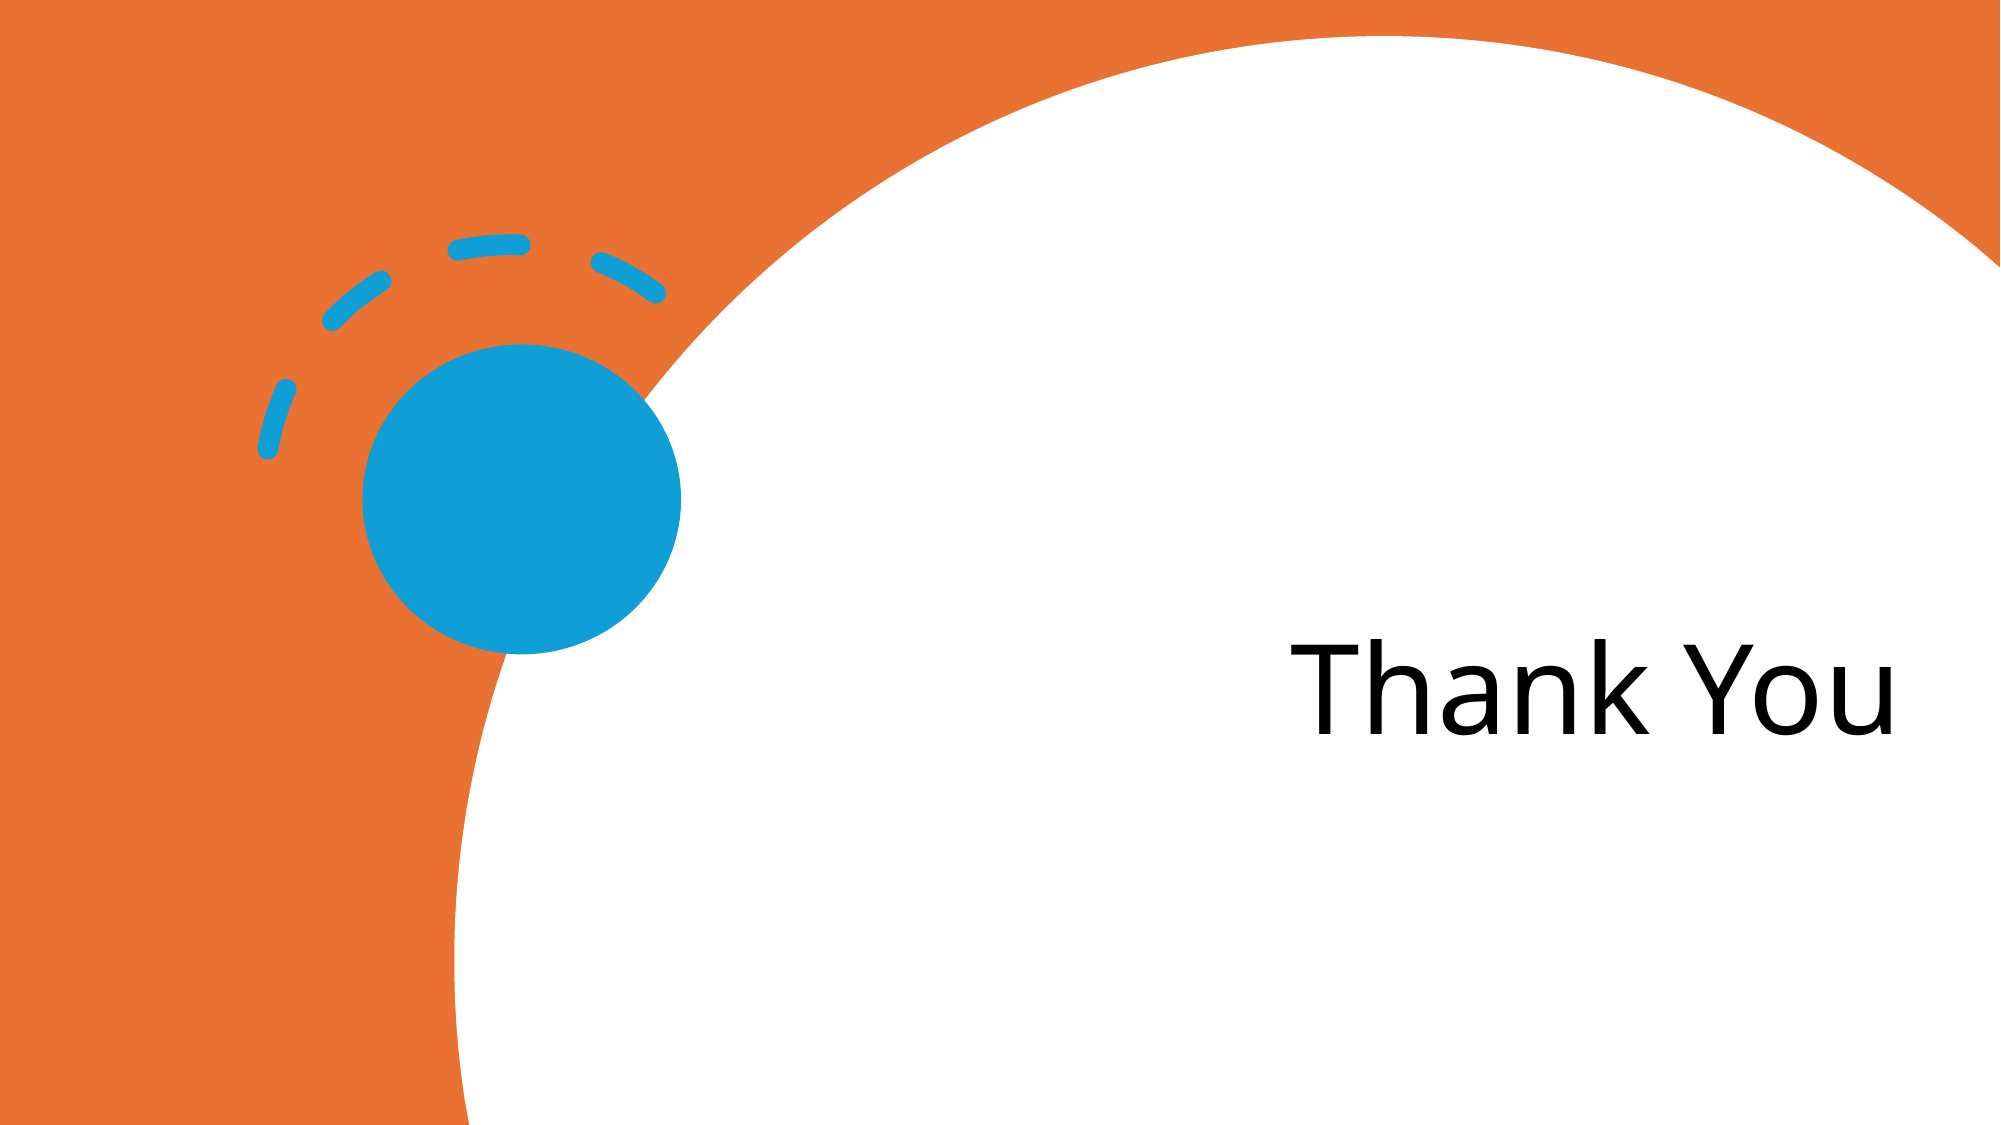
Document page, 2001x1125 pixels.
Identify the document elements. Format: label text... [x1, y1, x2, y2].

text_box [0, 0, 2000, 1125]
text_box [360, 373, 662, 656]
text_box [452, 34, 2000, 1125]
title Thank You [662, 318, 1917, 770]
text_box [266, 243, 676, 490]
